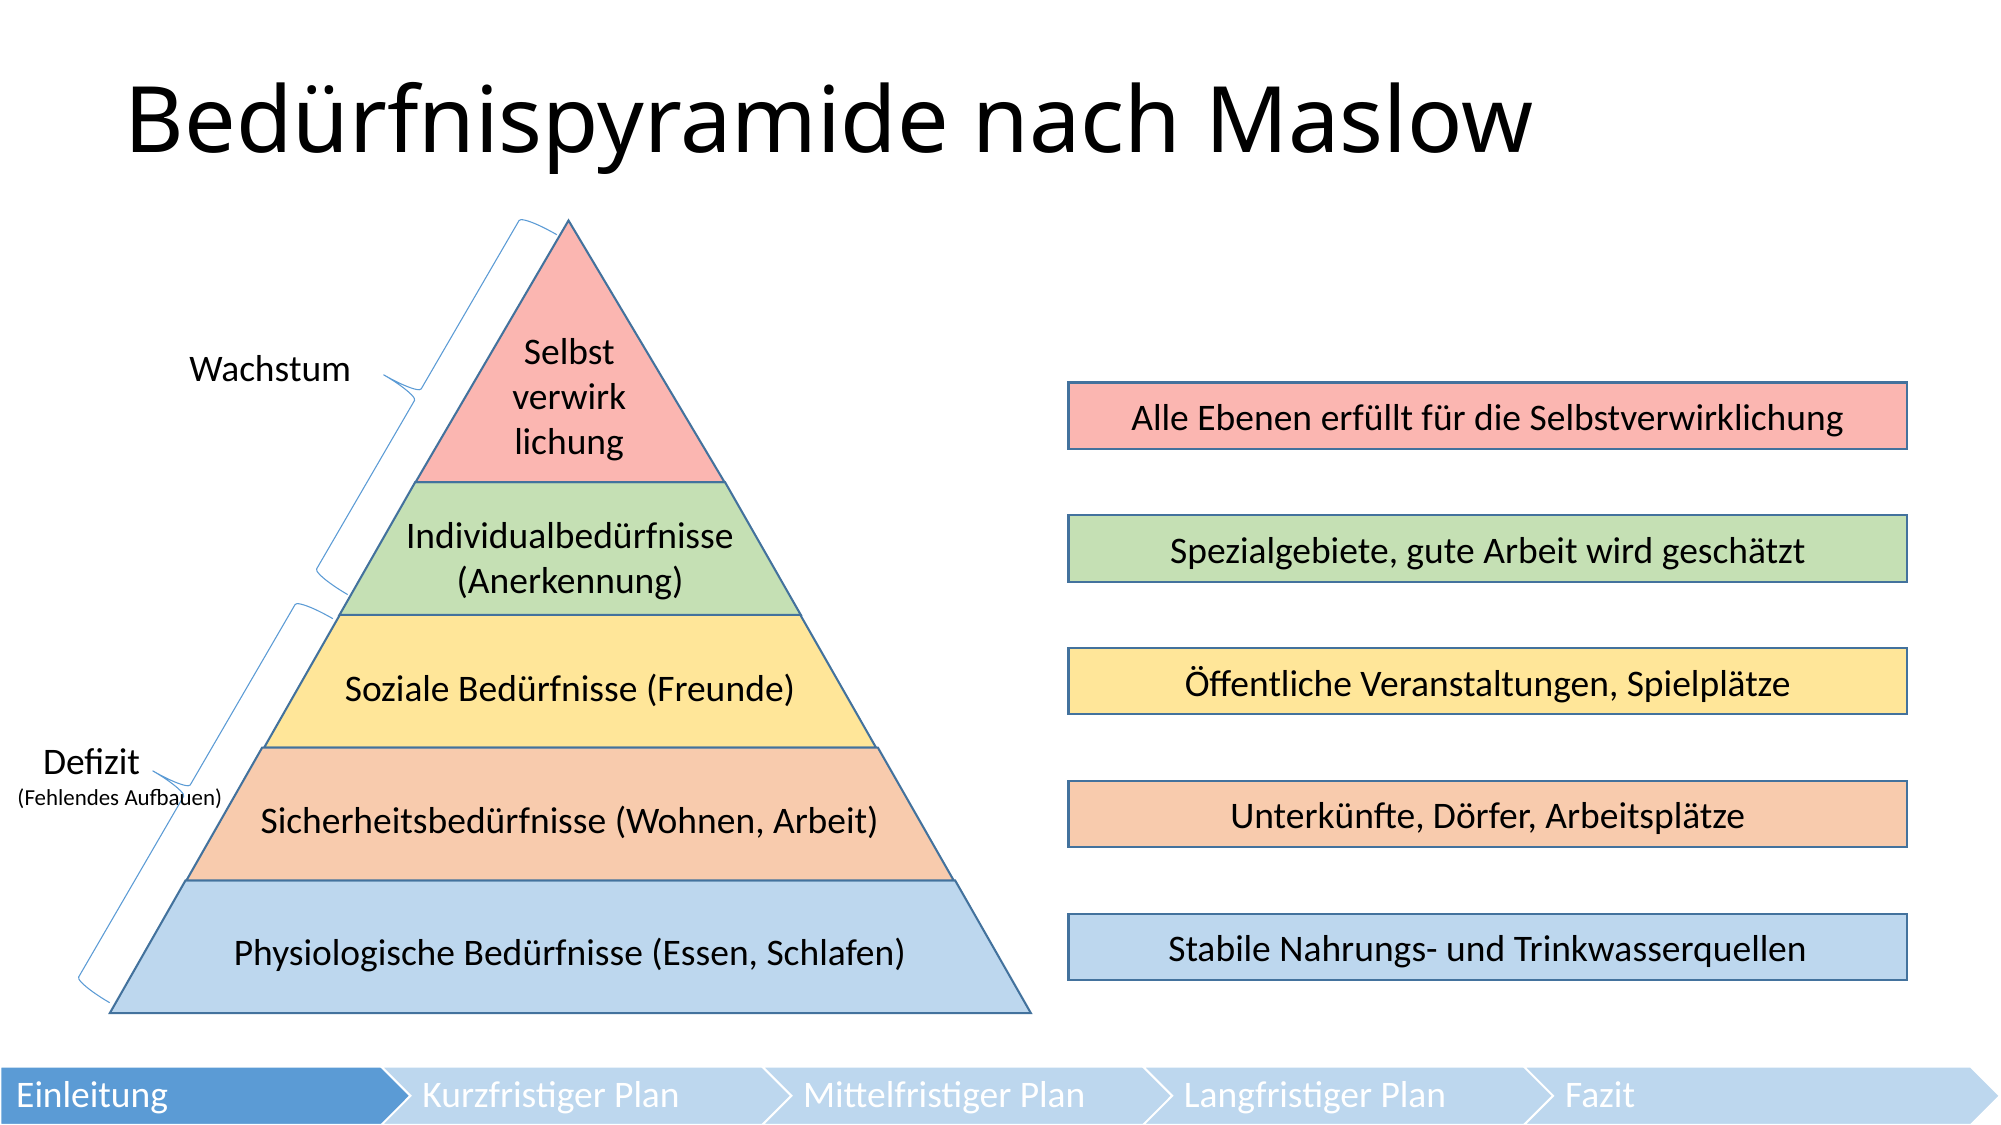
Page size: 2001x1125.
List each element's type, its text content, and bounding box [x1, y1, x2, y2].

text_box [1142, 1066, 1523, 1125]
text_box Öffentliche Veranstaltungen, Spielplätze [1067, 647, 1908, 715]
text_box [381, 1066, 762, 1125]
text_box Individualbedürfnisse (Anerkennung) [337, 483, 803, 616]
text_box [78, 818, 217, 1004]
text_box Sicherheitsbedürfnisse (Wohnen, Arbeit) [184, 746, 956, 882]
text_box Selbst verwirk lichung [413, 218, 727, 484]
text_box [1523, 1066, 2000, 1125]
text_box Physiologische Bedürfnisse (Essen, Schlafen) [108, 879, 1033, 1015]
text_box [316, 219, 558, 596]
text_box [221, 603, 334, 730]
text_box Wachstum [174, 336, 379, 396]
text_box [762, 1066, 1142, 1125]
text_box Unterkünfte, Dörfer, Arbeitsplätze [1067, 780, 1908, 848]
text_box Stabile Nahrungs- und Trinkwasserquellen [1067, 913, 1908, 981]
title Bedürfnispyramide nach Maslow [109, 13, 1908, 232]
text_box Defizit (Fehlendes Aufbauen) [2, 730, 322, 818]
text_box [0, 1066, 381, 1125]
text_box Spezialgebiete, gute Arbeit wird geschätzt [1067, 514, 1908, 583]
text_box Alle Ebenen erfüllt für die Selbstverwirklichung [1067, 381, 1908, 450]
text_box Soziale Bedürfnisse (Freunde) [272, 616, 877, 746]
